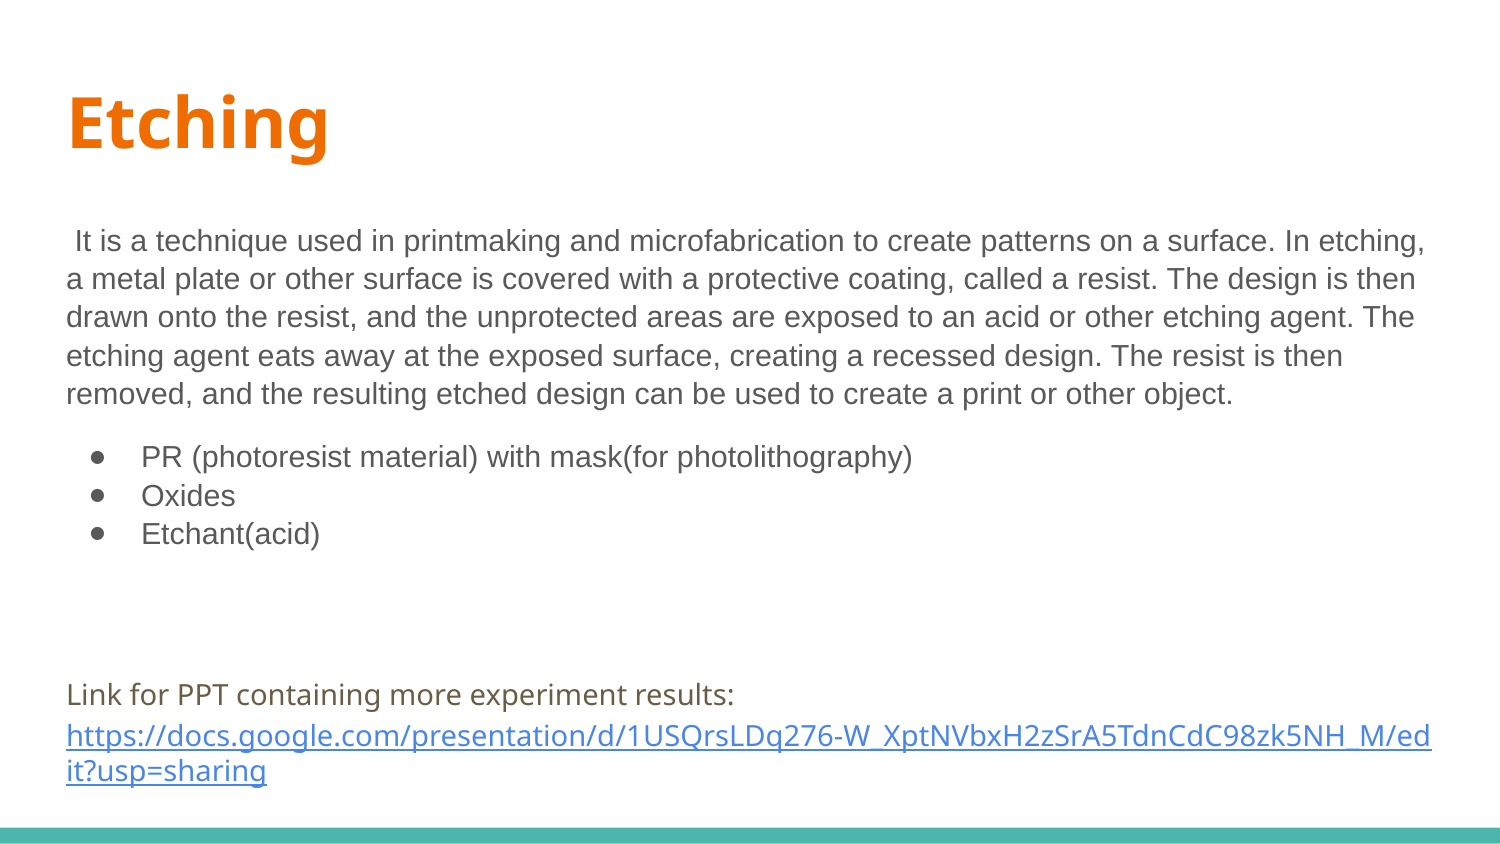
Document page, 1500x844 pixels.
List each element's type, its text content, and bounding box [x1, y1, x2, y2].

title Etching [51, 59, 1449, 176]
list It is a technique used in printmaking and microfabrication to create patterns on a surface. In etching, a metal plate or other surface is covered with a protective coating, called a resist. The design is then drawn onto the resist, and the unprotected areas are exposed to an acid or other etching agent. The etching agent eats away at the exposed surface, creating a recessed design. The resist is then removed, and the resulting etched design can be used to create a print or other object. PR (photoresist material) with mask(for photolithography) Oxides Etchant(acid) Link for PPT containing more experiment results: https://docs.google.com/presentation/d/1USQrsLDq276-W_XptNVbxH2zSrA5TdnCdC98zk5NH_M/edit?usp=sharing [51, 204, 1449, 803]
